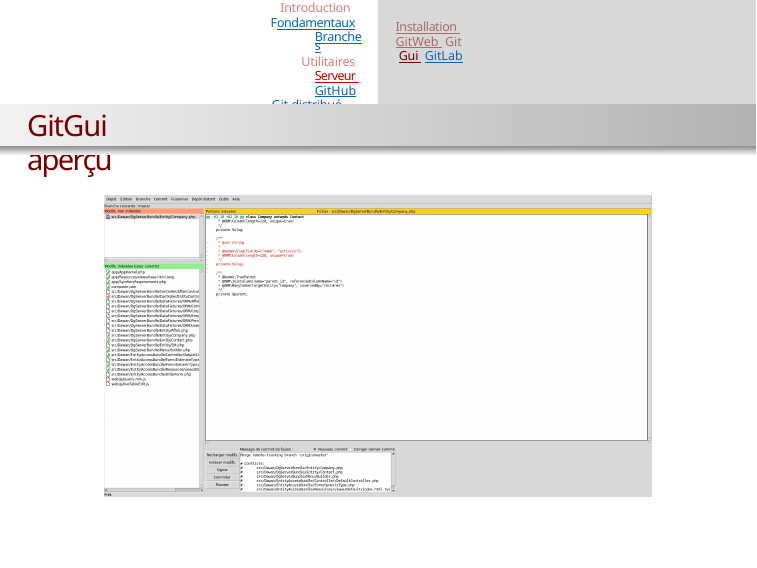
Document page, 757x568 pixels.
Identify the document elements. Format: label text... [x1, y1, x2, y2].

picture [104, 195, 652, 497]
text_box Introduction Fondamentaux Branches Utilitaires Serveur GitHub Git distribué [268, 0, 363, 104]
picture [0, 104, 756, 156]
text_box Installation GitWeb Git Gui GitLab [393, 18, 465, 66]
text_box GitGui aperçu [25, 156, 195, 177]
text_box [377, 0, 756, 104]
